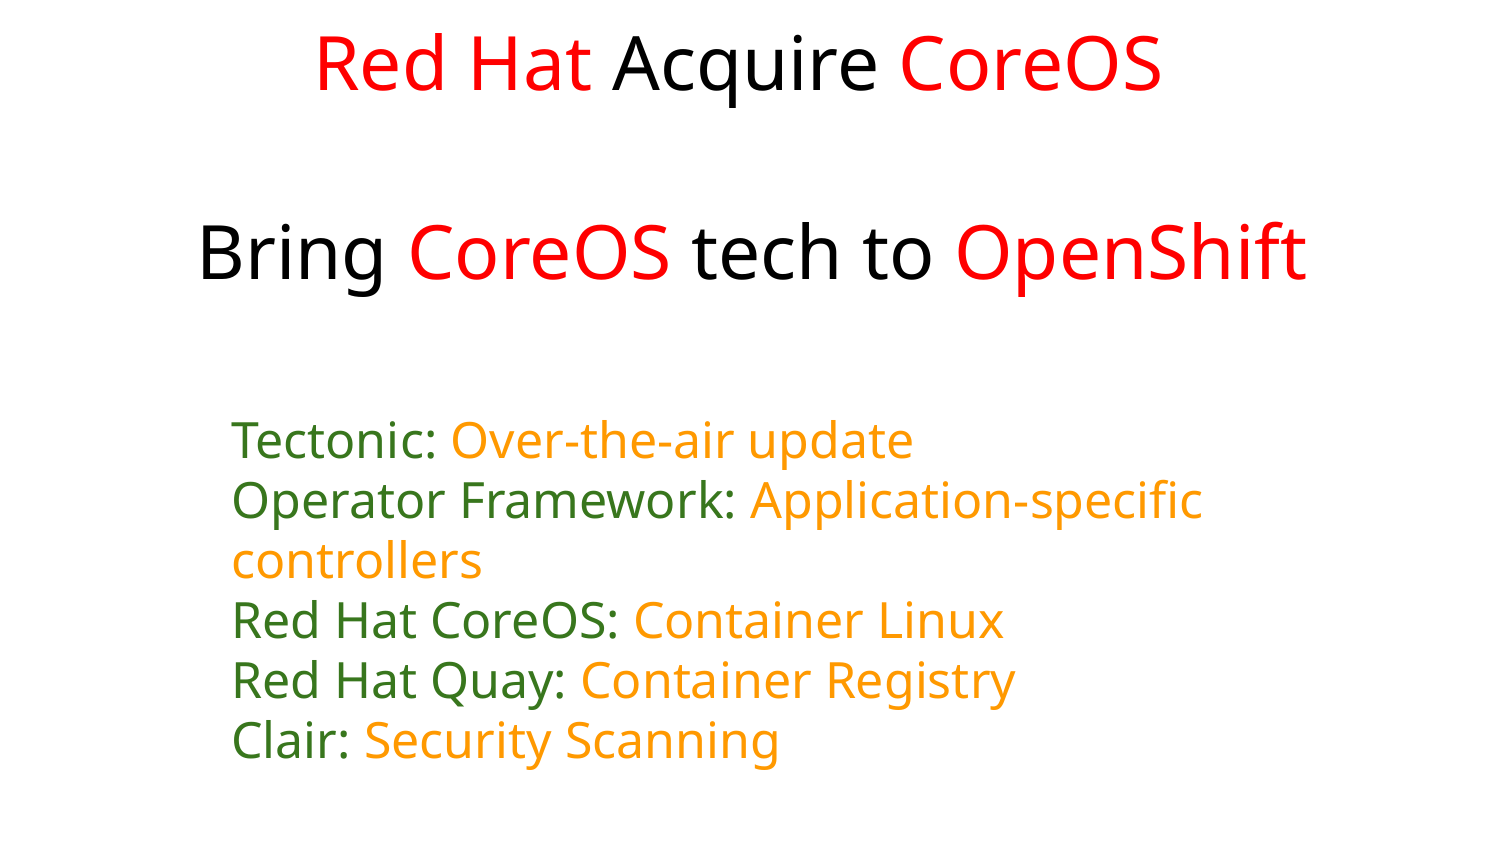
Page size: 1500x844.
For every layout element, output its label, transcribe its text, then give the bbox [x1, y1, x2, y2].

text_box Tectonic: Over-the-air update Operator Framework: Application-specific controllers Red Hat CoreOS: Container Linux Red Hat Quay: Container Registry Clair: Security Scanning [216, 393, 1447, 763]
text_box Bring CoreOS tech to OpenShift [136, 189, 1367, 303]
text_box Red Hat Acquire CoreOS [0, 0, 1477, 114]
